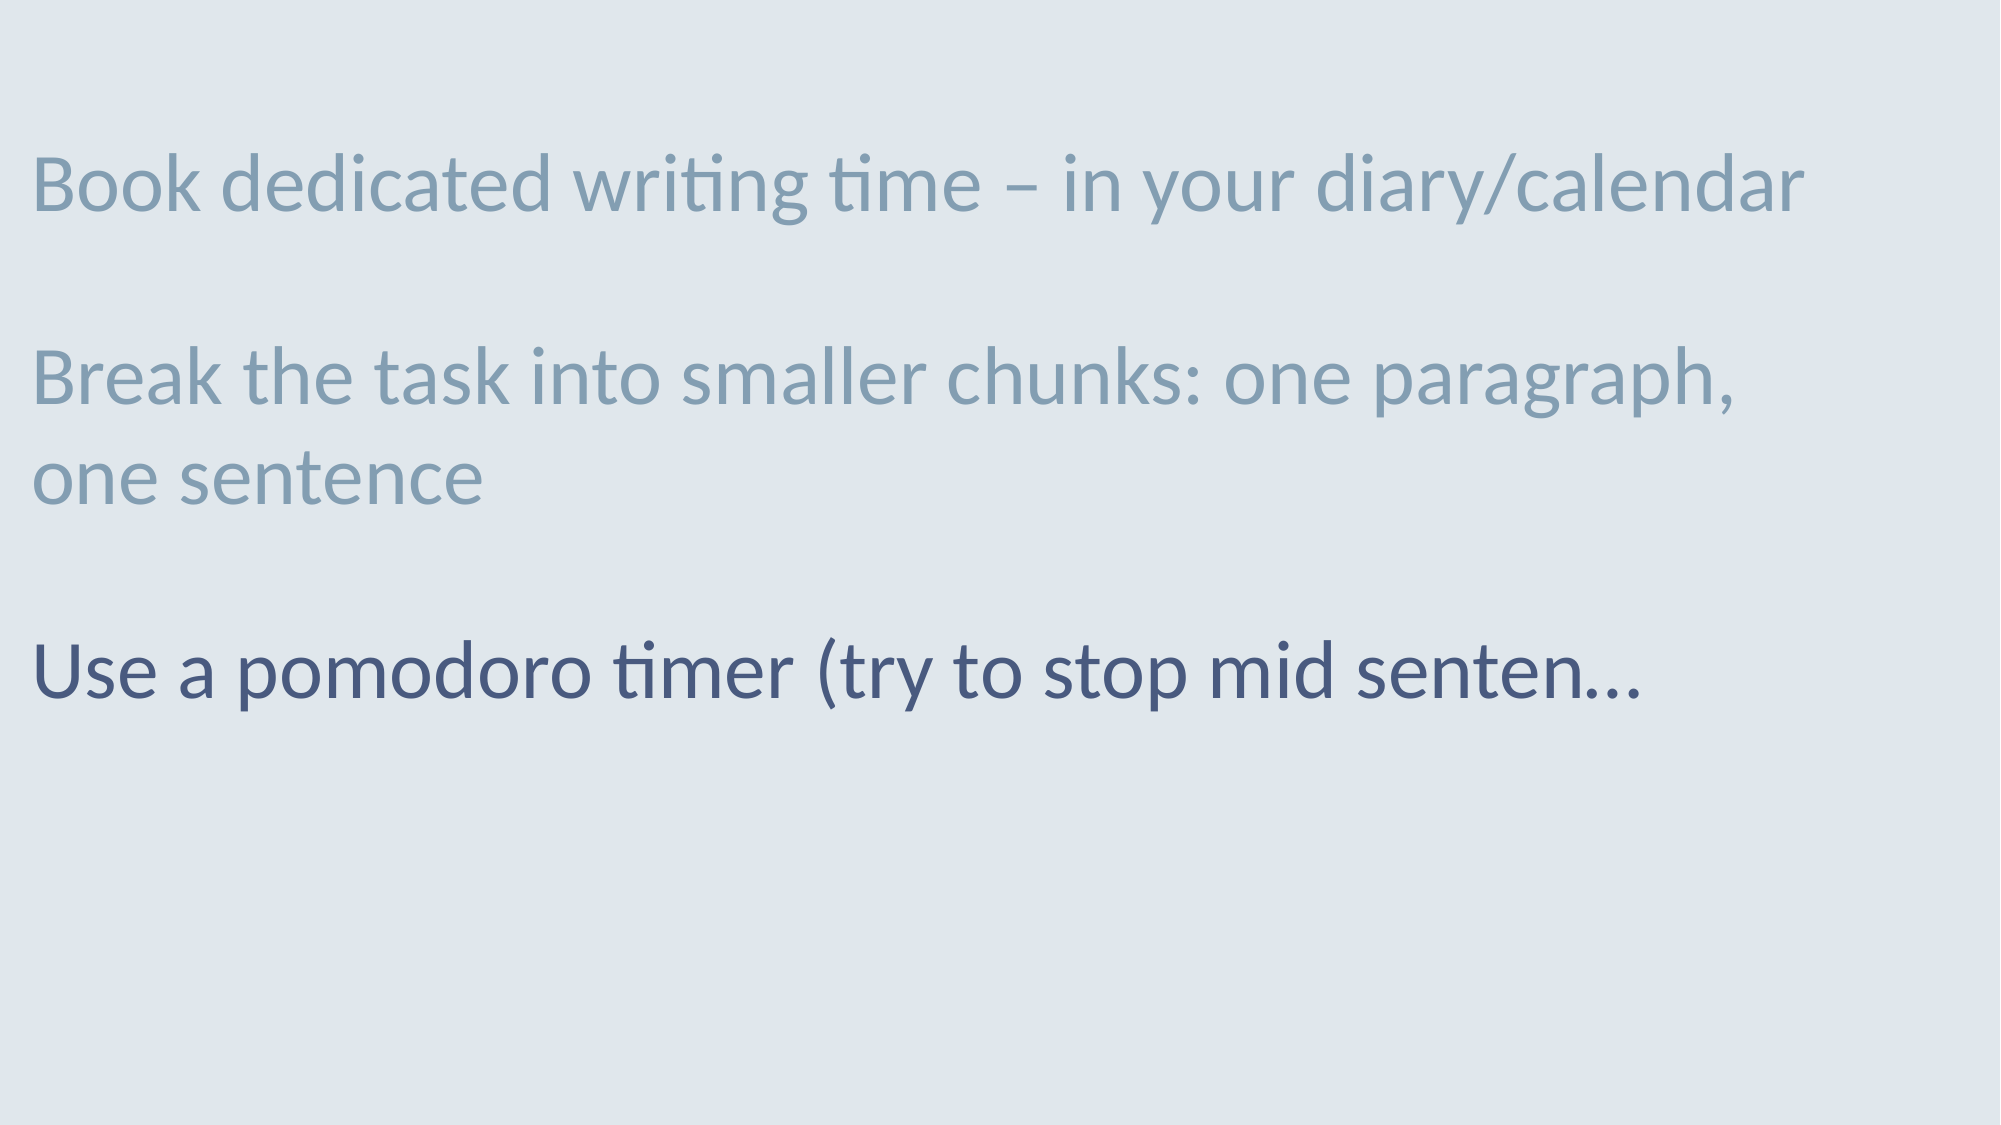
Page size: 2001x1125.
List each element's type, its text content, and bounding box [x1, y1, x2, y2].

text_box Break the task into smaller chunks: one paragraph, one sentence [16, 313, 1888, 529]
text_box Use a pomodoro timer (try to stop mid senten… [16, 608, 2000, 723]
text_box Book dedicated writing time – in your diary/calendar [16, 120, 1888, 236]
